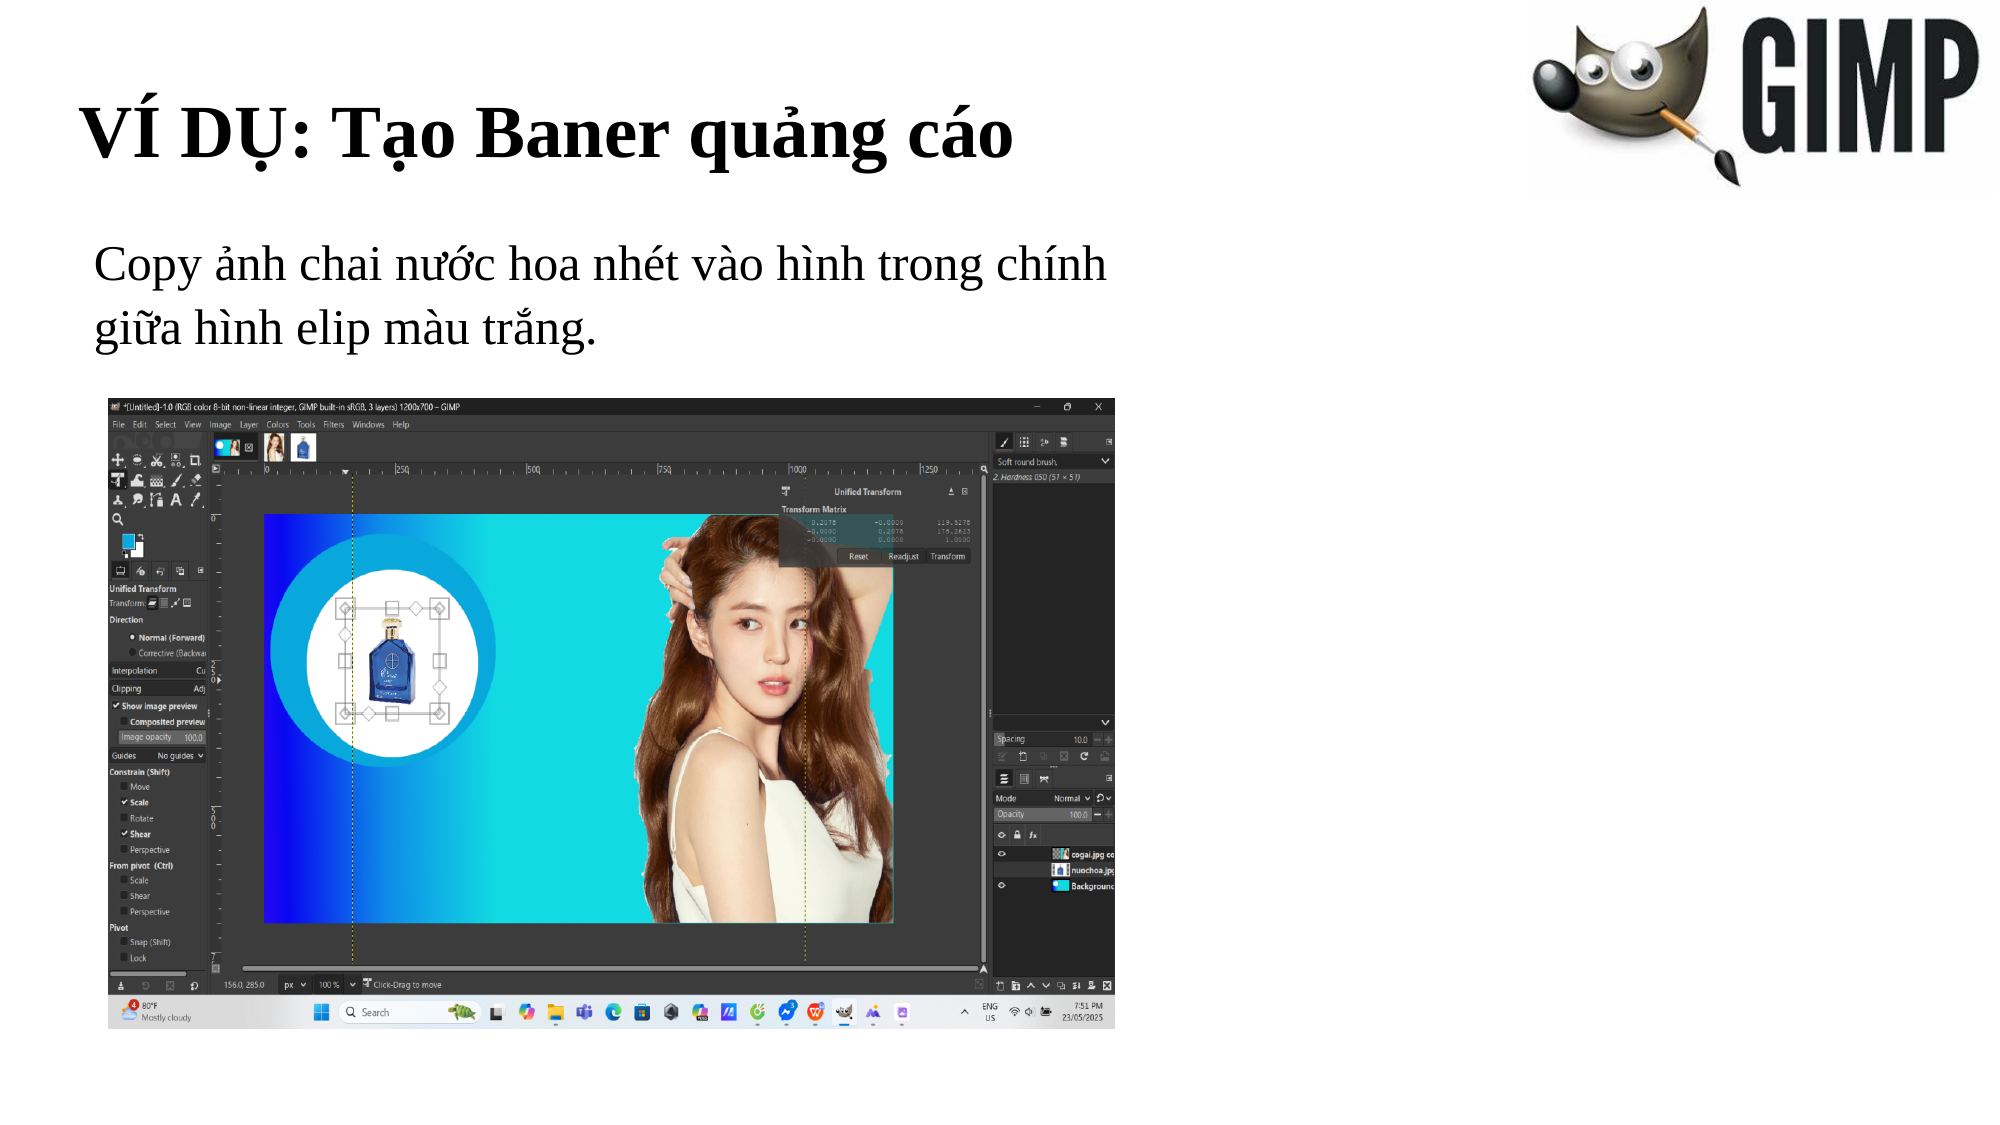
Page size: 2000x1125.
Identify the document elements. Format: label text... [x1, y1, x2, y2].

picture [1526, 0, 2000, 194]
picture [108, 398, 1115, 1029]
text_box VÍ DỤ: Tạo Baner quảng cáo [63, 29, 1031, 180]
text_box Copy ảnh chai nước hoa nhét vào hình trong chính giữa hình elip màu trắng. [79, 218, 1171, 363]
